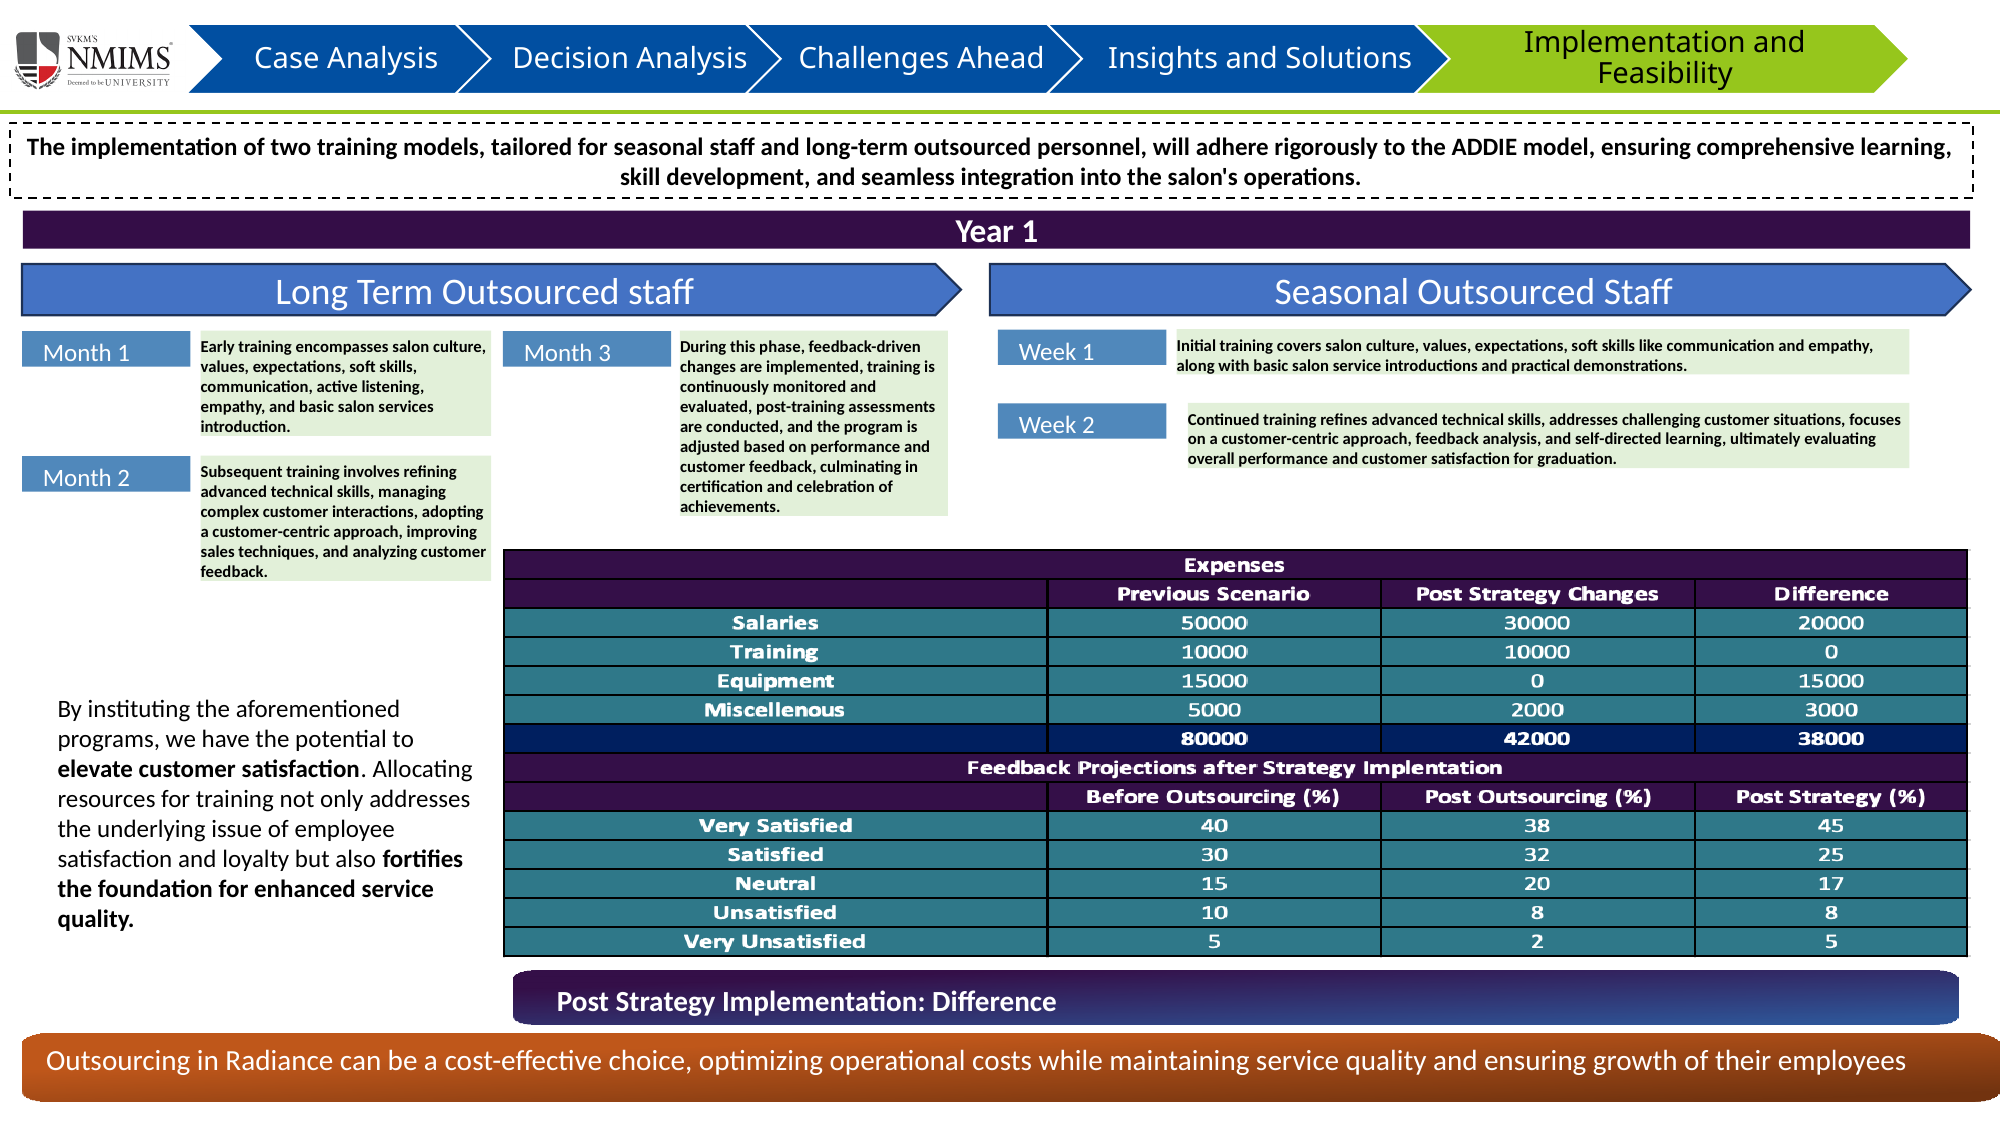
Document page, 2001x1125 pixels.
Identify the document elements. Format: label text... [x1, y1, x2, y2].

text_box Seasonal Outsourced Staff [988, 262, 1973, 317]
text_box During this phase, feedback-driven changes are implemented, training is continuously monitored and evaluated, post-training assessments are conducted, and the program is adjusted based on performance and customer feedback, culminating in certification and celebration of achievements. [679, 330, 948, 516]
picture [0, 29, 186, 92]
text_box Subsequent training involves refining advanced technical skills, managing complex customer interactions, adopting a customer-centric approach, improving sales techniques, and analyzing customer feedback. [200, 455, 492, 581]
text_box Week 2 [997, 403, 1167, 439]
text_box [513, 970, 2000, 1025]
text_box Continued training refines advanced technical skills, addresses challenging customer situations, focuses on a customer-centric approach, feedback analysis, and self-directed learning, ultimately evaluating overall performance and customer satisfaction for graduation. [1187, 402, 1910, 469]
picture [21, 1033, 2000, 1102]
text_box Early training encompasses salon culture, values, expectations, soft skills, communication, active listening, empathy, and basic salon services introduction. [200, 330, 492, 436]
text_box Initial training covers salon culture, values, expectations, soft skills like communication and empathy, along with basic salon service introductions and practical demonstrations. [1176, 329, 1910, 375]
text_box By instituting the aforementioned programs, we have the potential to elevate customer satisfaction. Allocating resources for training not only addresses the underlying issue of employee satisfaction and loyalty but also fortifies the foundation for enhanced service quality. [42, 685, 493, 940]
text_box Month 2 [22, 456, 191, 492]
text_box Month 1 [22, 331, 191, 367]
picture [503, 549, 1971, 958]
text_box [185, 23, 1911, 94]
text_box Long Term Outsourced staff [20, 262, 963, 317]
text_box Year 1 [22, 210, 1971, 249]
text_box Week 1 [997, 329, 1167, 365]
text_box Month 3 [502, 331, 672, 367]
text_box The implementation of two training models, tailored for seasonal staff and long-term outsourced personnel, will adhere rigorously to the ADDIE model, ensuring comprehensive learning, skill development, and seamless integration into the salon's operations. [9, 123, 1974, 198]
